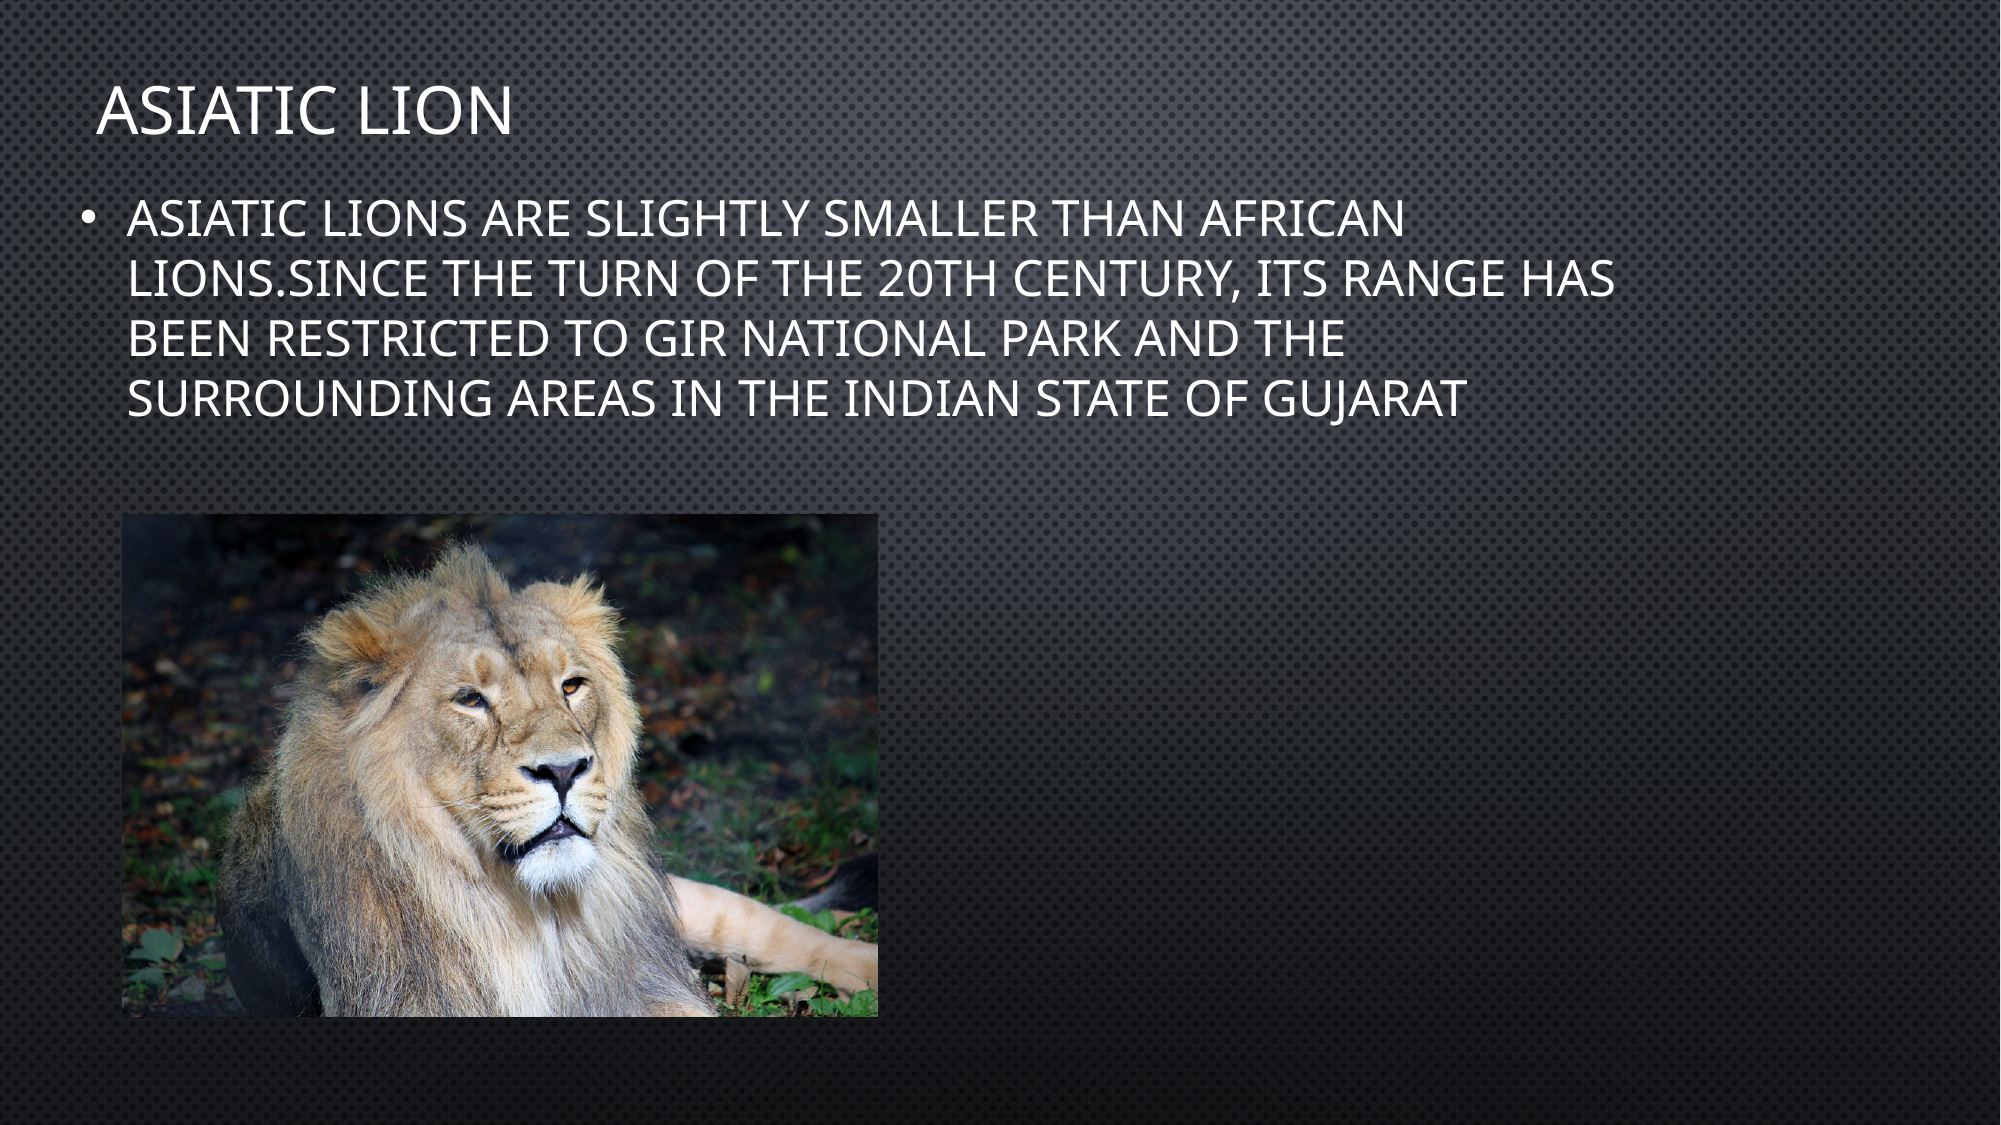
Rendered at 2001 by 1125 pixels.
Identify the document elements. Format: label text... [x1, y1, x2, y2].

picture [122, 513, 878, 1018]
title Asiatic lion [81, 0, 1707, 265]
list Asiatic lions are slightly smaller than African lions.Since the turn of the 20th century, its range has been restricted to Gir National Park and the surrounding areas in the Indian state of Gujarat [64, 50, 1690, 563]
